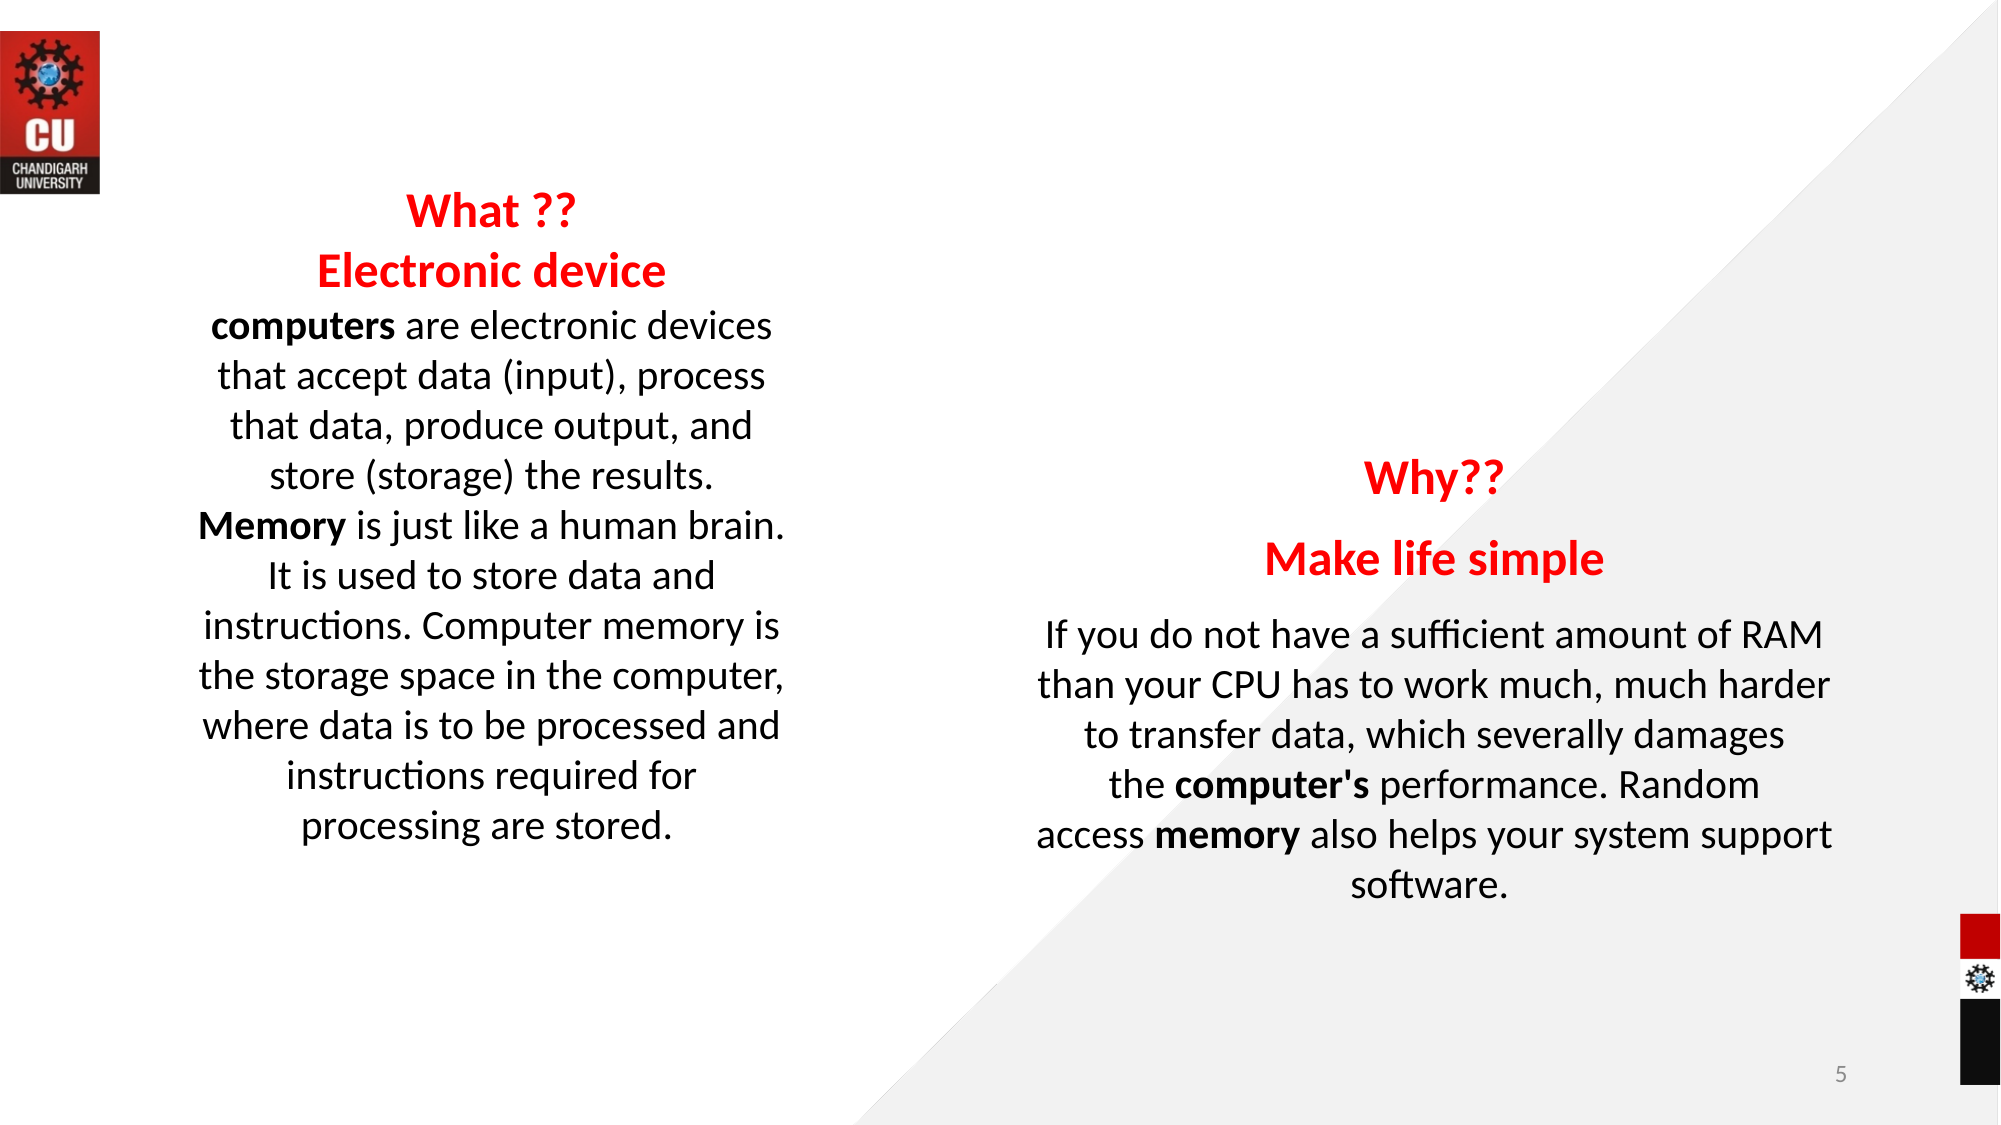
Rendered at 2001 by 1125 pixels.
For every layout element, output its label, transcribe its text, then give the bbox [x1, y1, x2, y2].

text_box What ?? Electronic device computers are electronic devices that accept data (input), process that data, produce output, and store (storage) the results. Memory is just like a human brain. It is used to store data and instructions. Computer memory is the storage space in the computer, where data is to be processed and instructions required for processing are stored. [181, 170, 802, 951]
slide_number 5 [1412, 1042, 1863, 1103]
list Why?? Make life simple If you do not have a sufficient amount of RAM than your CPU has to work much, much harder to transfer data, which severally damages the computer's performance. Random access memory also helps your system support software. [1006, 437, 1863, 1125]
picture [0, 0, 2001, 1125]
